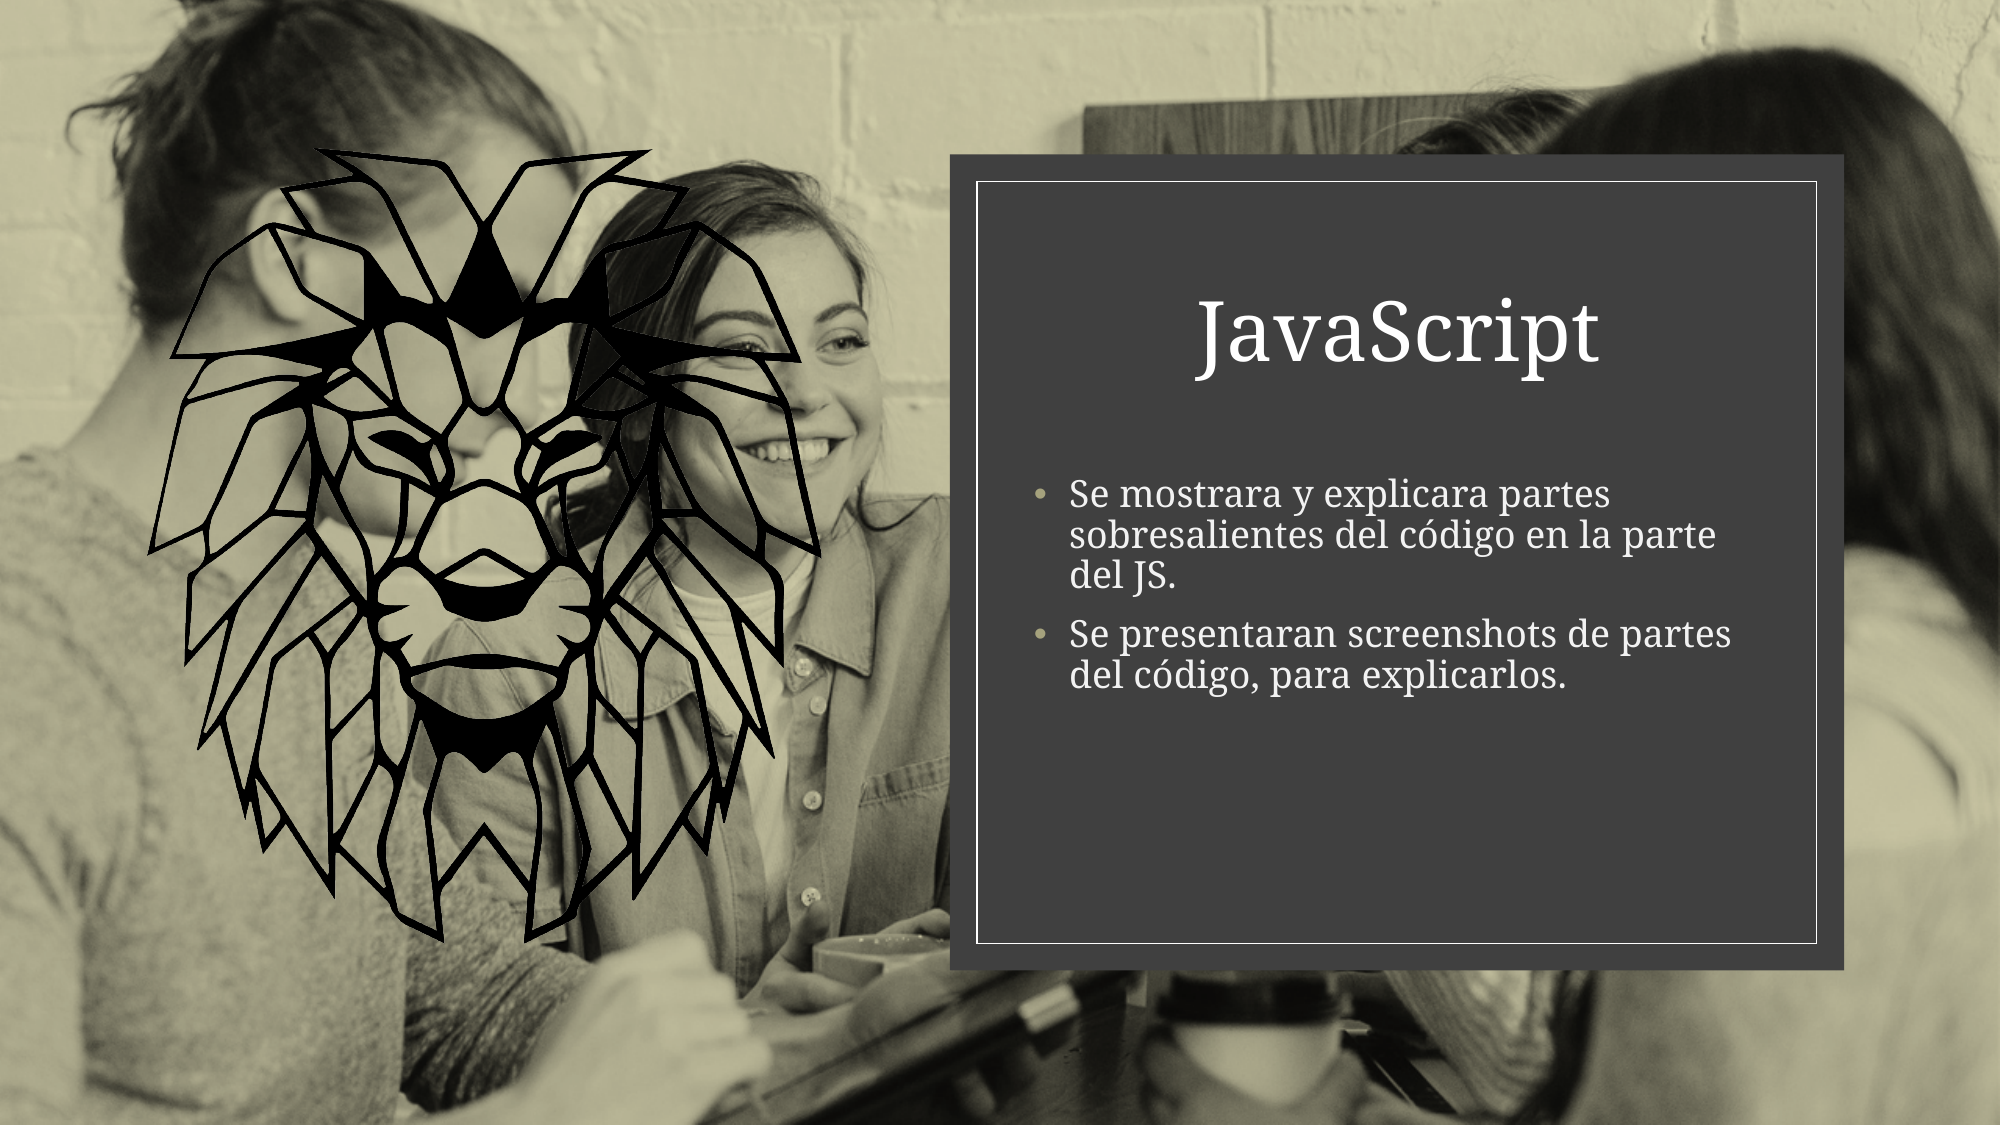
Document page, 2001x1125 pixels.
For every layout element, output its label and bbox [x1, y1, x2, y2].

list [0, 0, 2000, 1125]
picture [147, 148, 822, 944]
